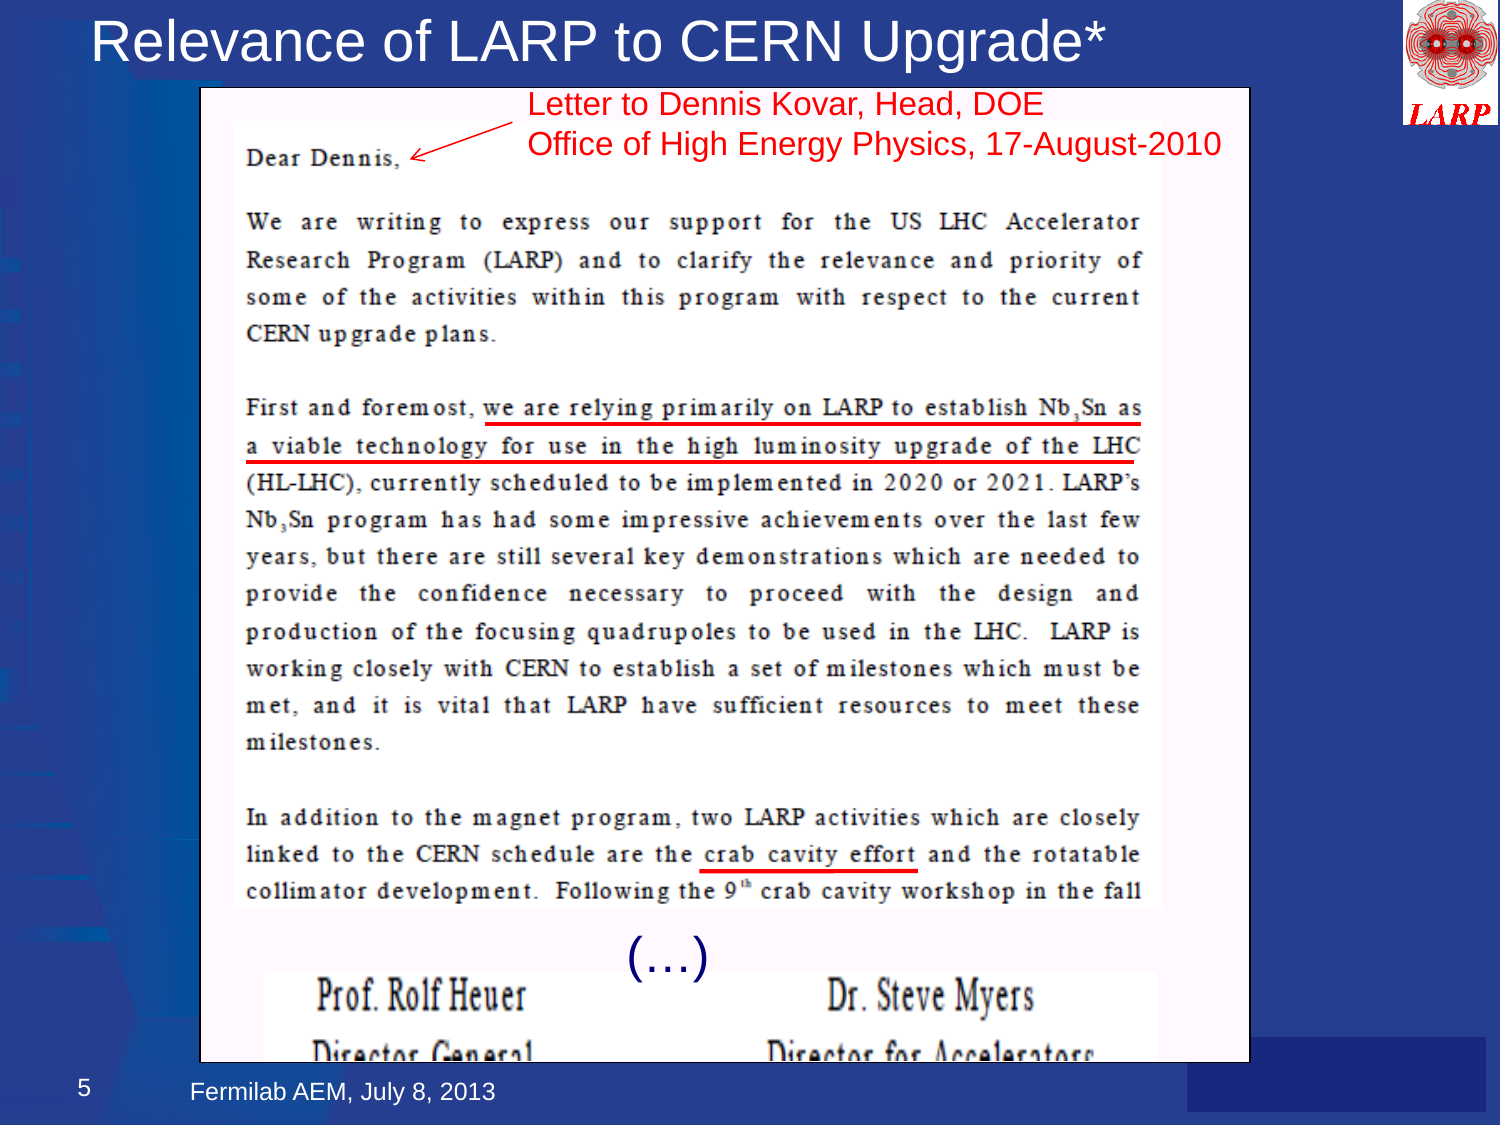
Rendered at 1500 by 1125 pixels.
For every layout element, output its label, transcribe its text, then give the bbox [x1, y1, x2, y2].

picture [264, 971, 1157, 1061]
text_box [199, 87, 512, 1037]
text_box (…) [384, 919, 952, 970]
footer Fermilab AEM, July 8, 2013 [174, 1037, 1048, 1113]
picture [233, 121, 1162, 910]
slide_number 5 [62, 1034, 151, 1110]
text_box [409, 122, 513, 160]
text_box Letter to Dennis Kovar, Head, DOE Office of High Energy Physics, 17-August-2010 [512, 74, 1269, 170]
picture [0, 0, 1500, 1125]
text_box [952, 170, 1250, 1063]
title Relevance of LARP to CERN Upgrade* [75, 0, 1469, 77]
